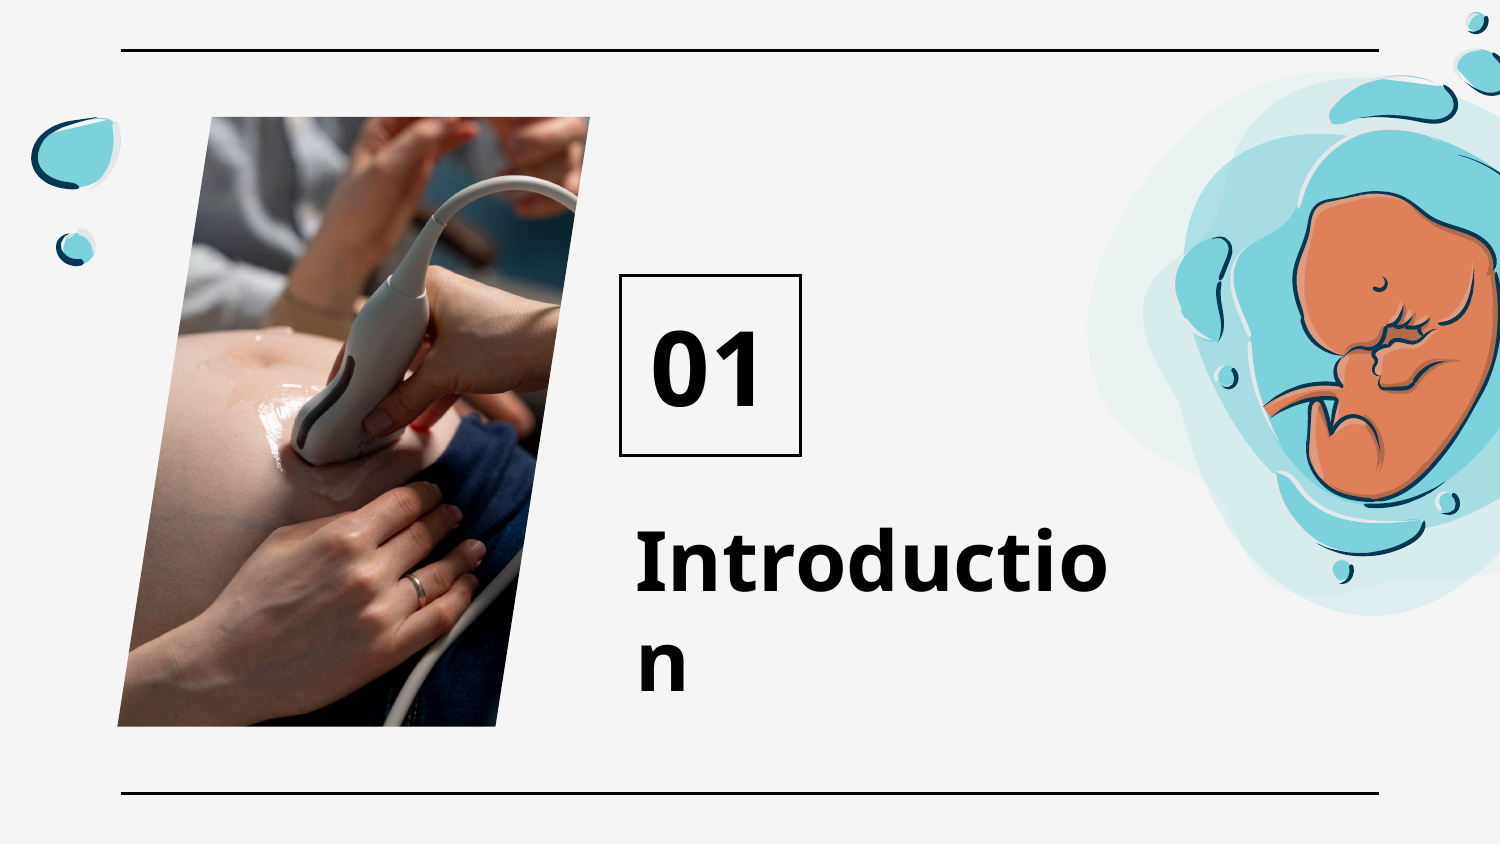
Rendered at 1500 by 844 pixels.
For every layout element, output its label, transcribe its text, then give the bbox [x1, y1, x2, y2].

title 01 [619, 274, 802, 457]
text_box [1153, 72, 1500, 589]
picture [117, 116, 591, 727]
title Introduction [620, 492, 1136, 622]
